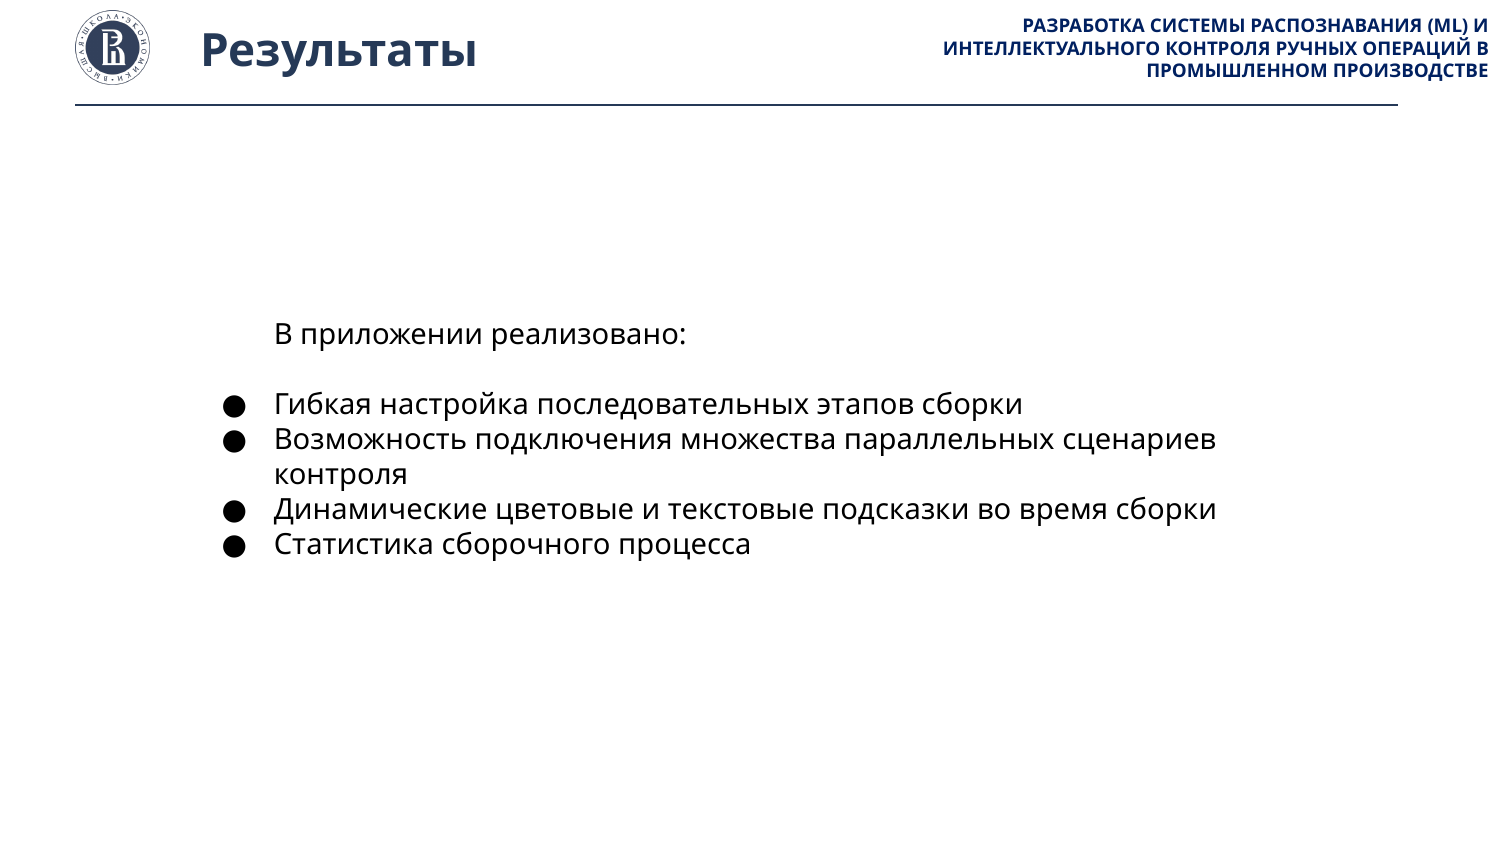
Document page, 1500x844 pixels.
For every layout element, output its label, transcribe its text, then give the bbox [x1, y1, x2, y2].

text_box В приложении реализовано: Гибкая настройка последовательных этапов сборки Возможность подключения множества параллельных сценариев контроля Динамические цветовые и текстовые подсказки во время сборки Статистика сборочного процесса [183, 300, 1355, 576]
picture [75, 10, 150, 86]
text_box Результаты [195, 15, 896, 81]
text_box РАЗРАБОТКА СИСТЕМЫ РАСПОЗНАВАНИЯ (ML) И ИНТЕЛЛЕКТУАЛЬНОГО КОНТРОЛЯ РУЧНЫХ ОПЕРАЦИЙ В ПРОМЫШЛЕННОМ ПРОИЗВОДСТВЕ [896, 2, 1500, 94]
